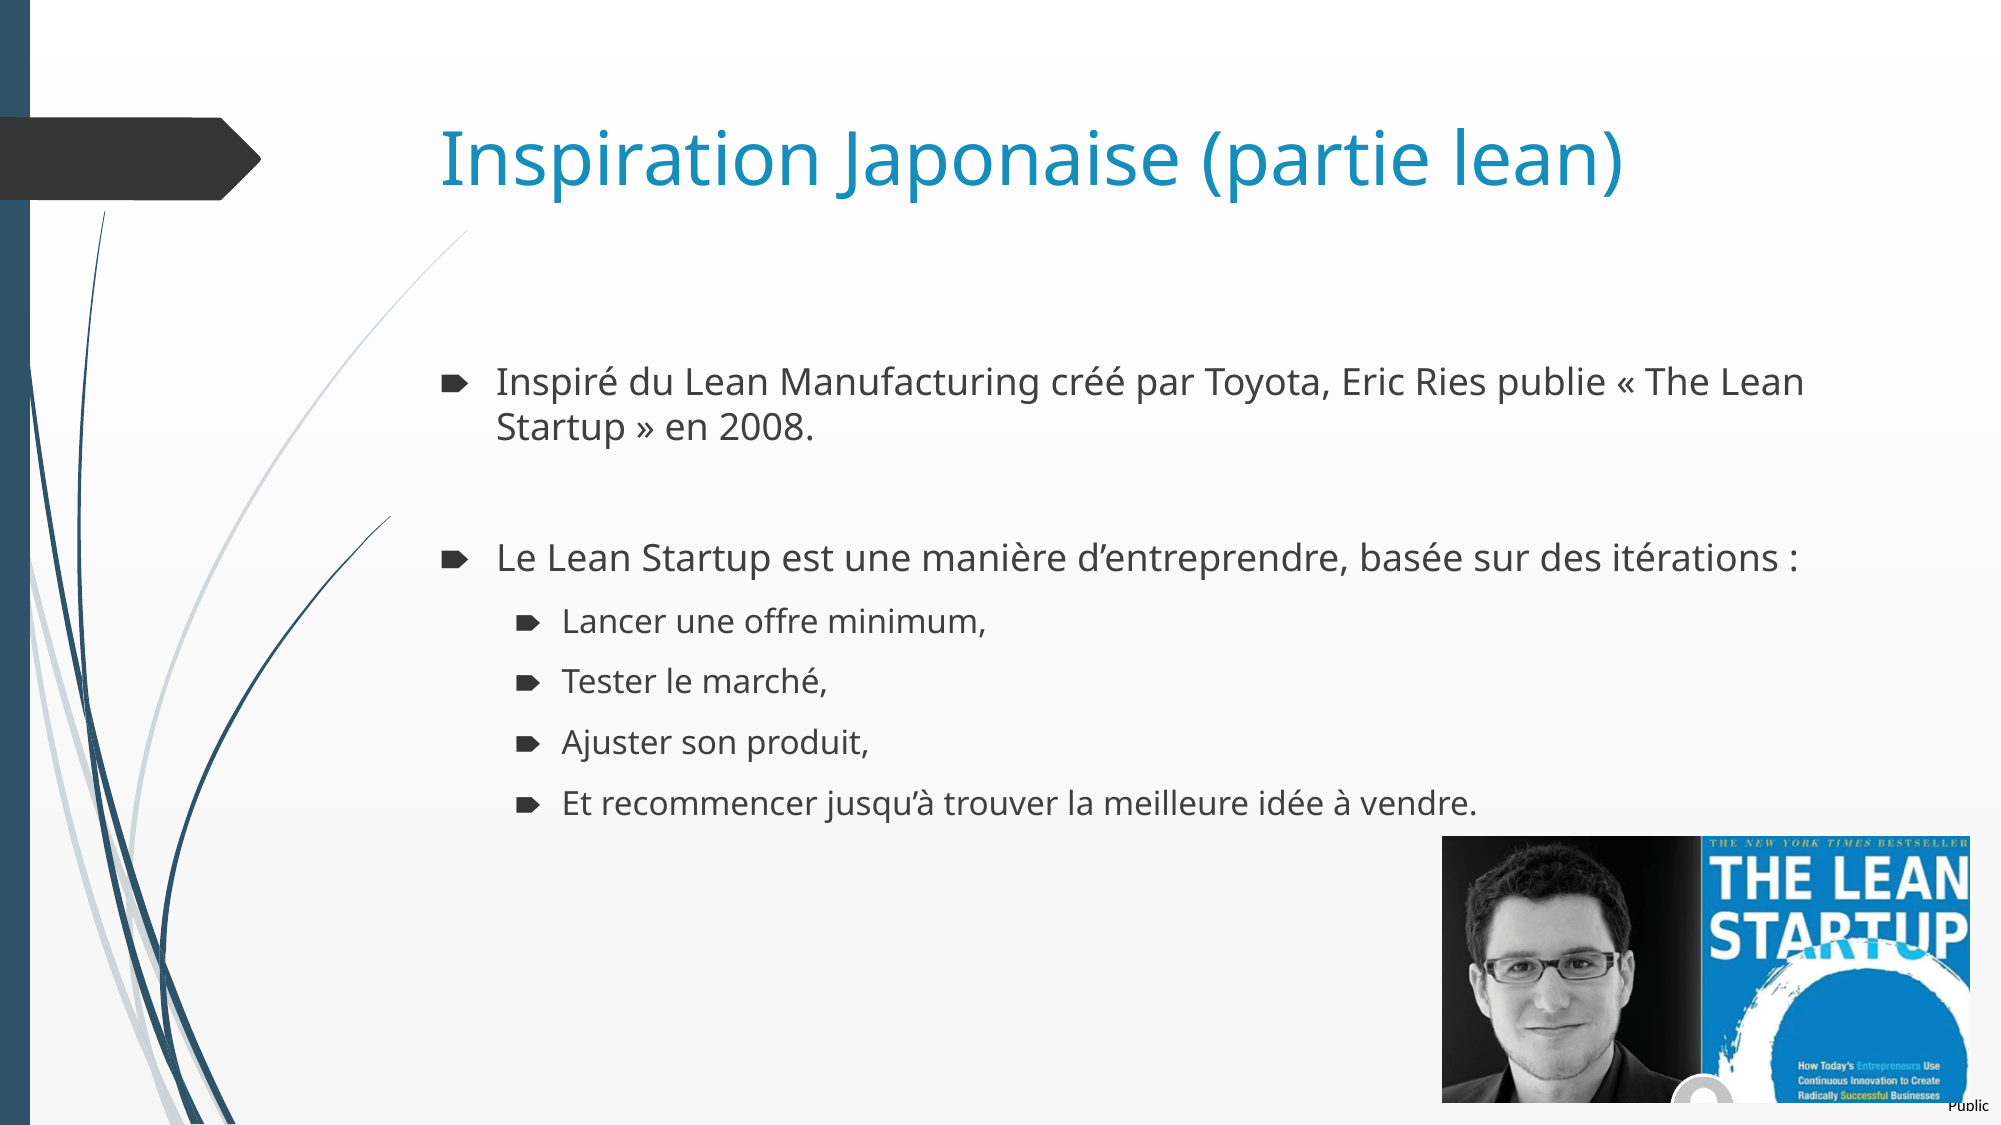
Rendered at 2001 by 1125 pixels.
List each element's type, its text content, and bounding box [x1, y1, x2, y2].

title Inspiration Japonaise (partie lean) [425, 102, 1888, 313]
list Inspiré du Lean Manufacturing créé par Toyota, Eric Ries publie « The Lean Startup » en 2008. Le Lean Startup est une manière d’entreprendre, basée sur des itérations : Lancer une offre minimum, Tester le marché, Ajuster son produit, Et recommencer jusqu’à trouver la meilleure idée à vendre. [424, 350, 1888, 970]
picture [1442, 835, 1970, 1103]
